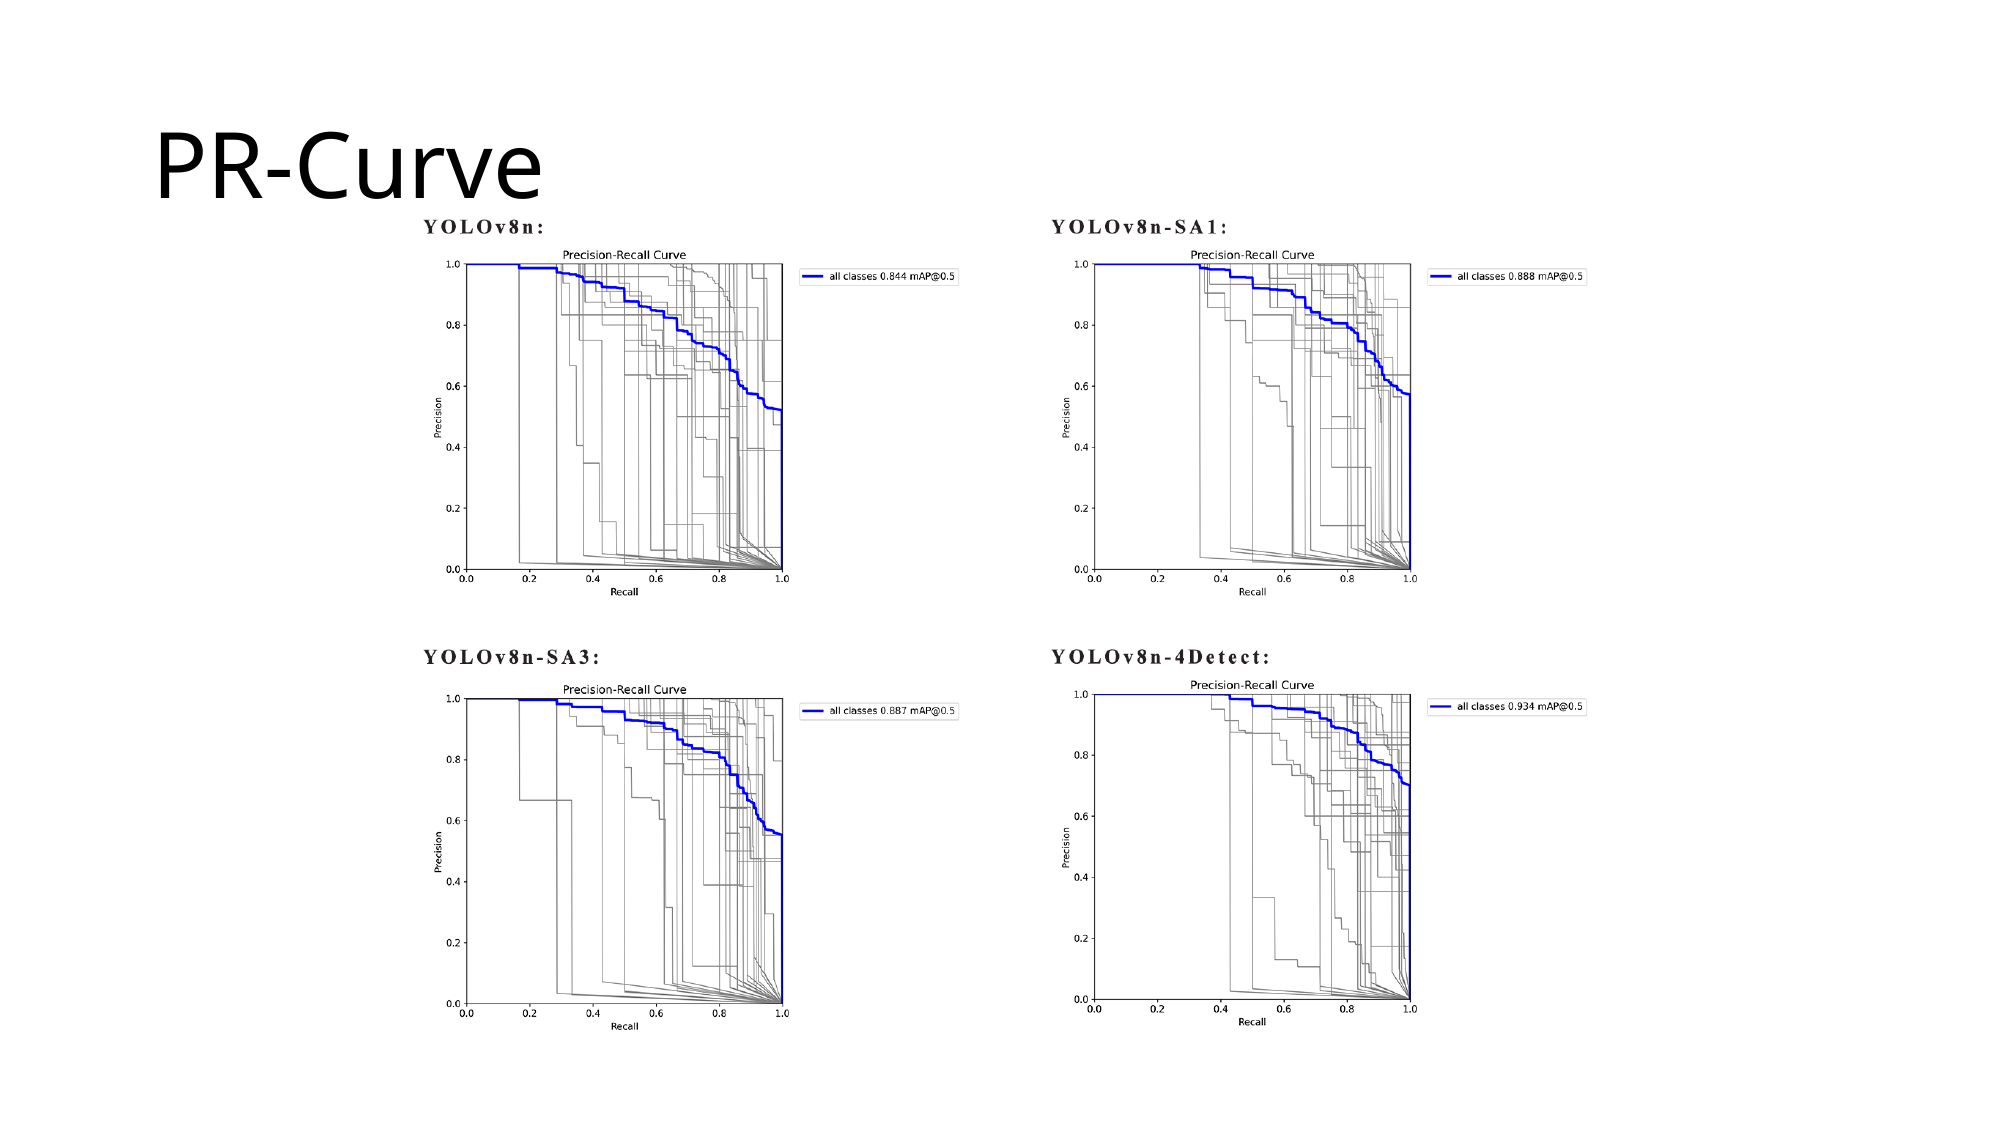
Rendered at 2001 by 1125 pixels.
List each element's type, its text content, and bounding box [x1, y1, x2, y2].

picture [364, 168, 1636, 1078]
title PR-Curve [137, 59, 1863, 278]
